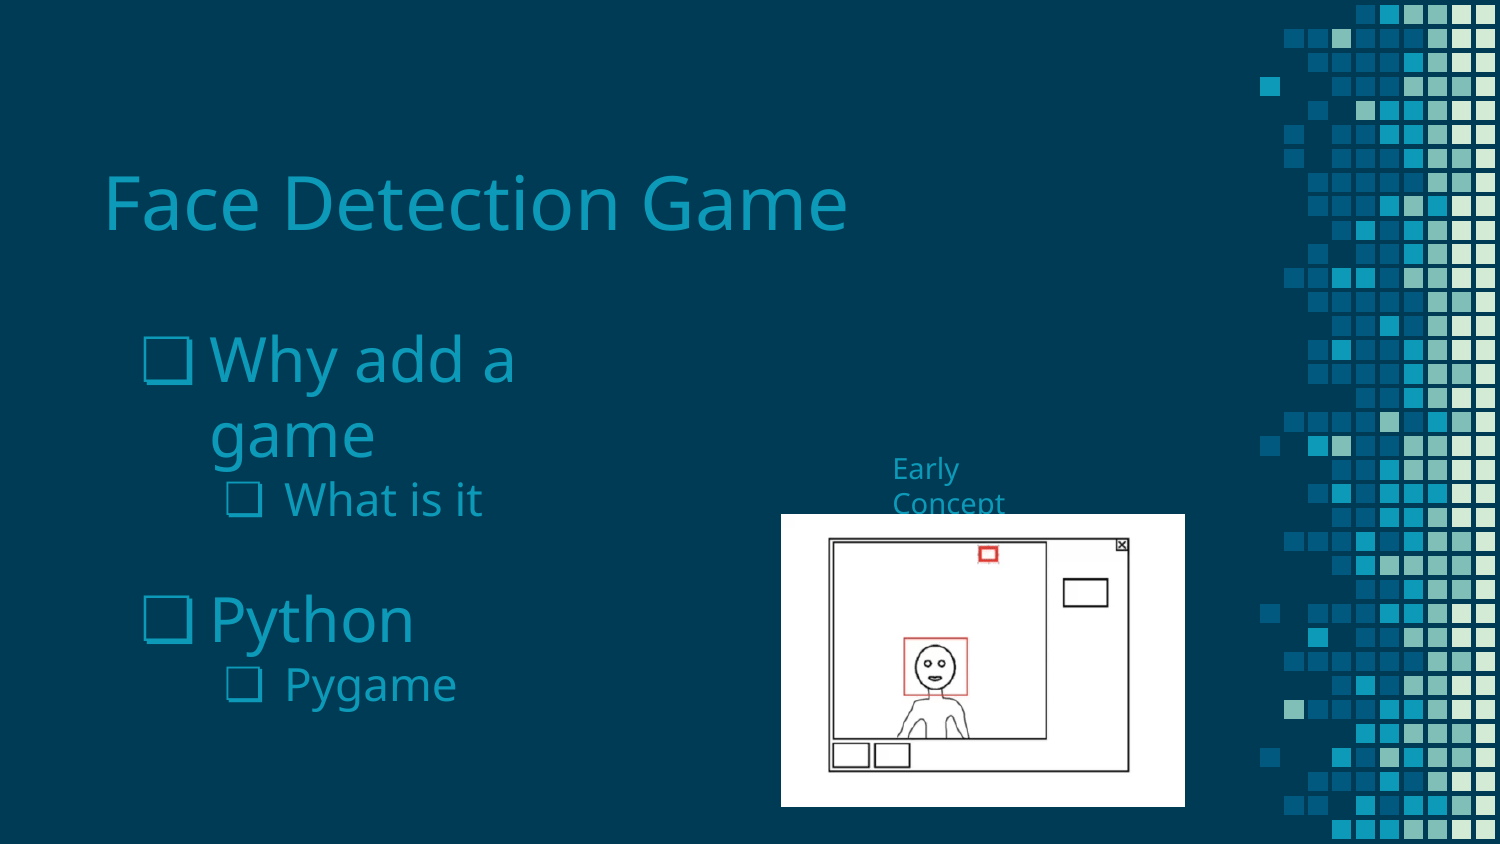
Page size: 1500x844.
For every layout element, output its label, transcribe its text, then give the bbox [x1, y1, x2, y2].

text_box Early Concept [877, 435, 1089, 512]
title Face Detection Game [87, 120, 1197, 261]
text_box Why add a game What is it Python Pygame [119, 305, 641, 726]
picture [782, 514, 1184, 806]
